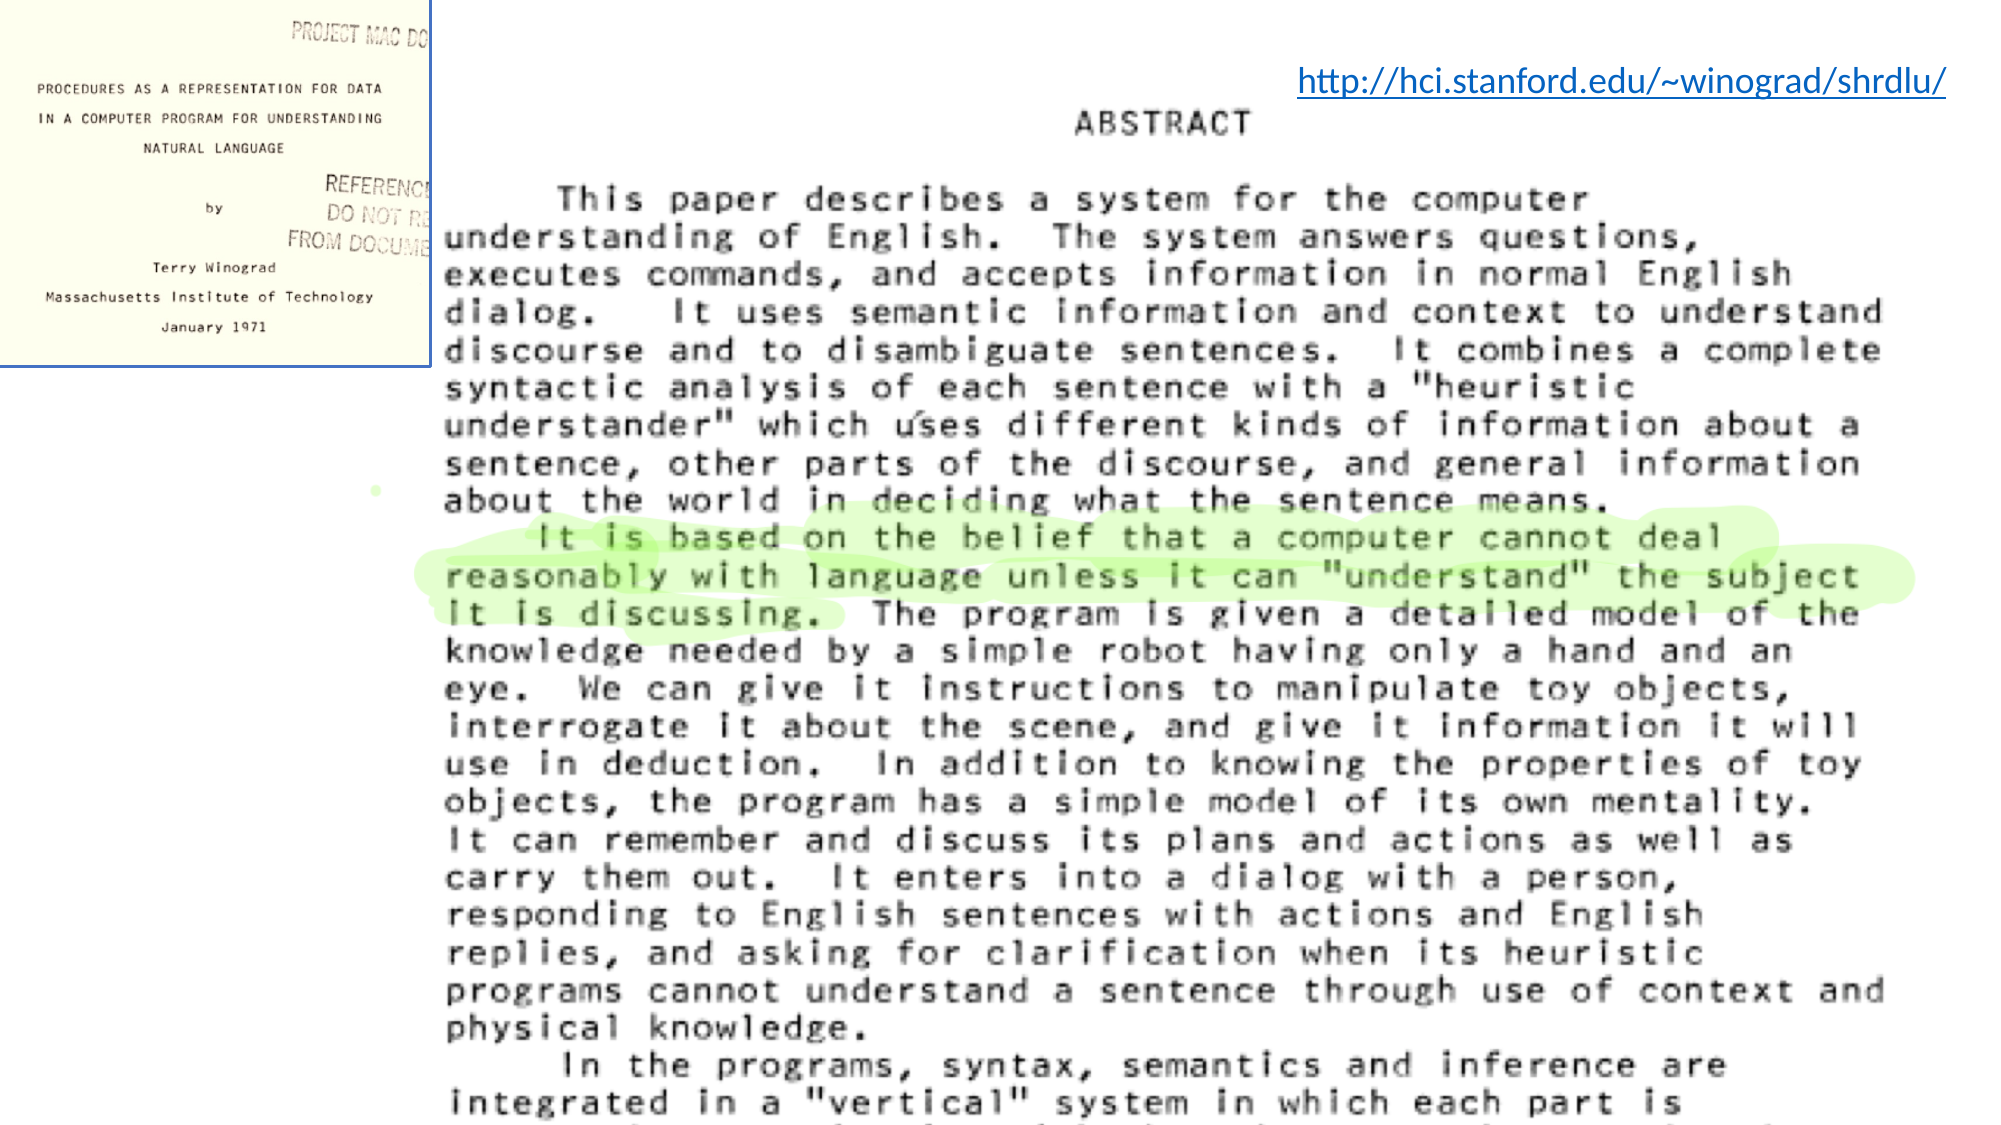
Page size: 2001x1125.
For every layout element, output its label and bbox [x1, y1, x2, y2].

picture [0, 0, 430, 366]
list [171, 0, 2000, 1125]
